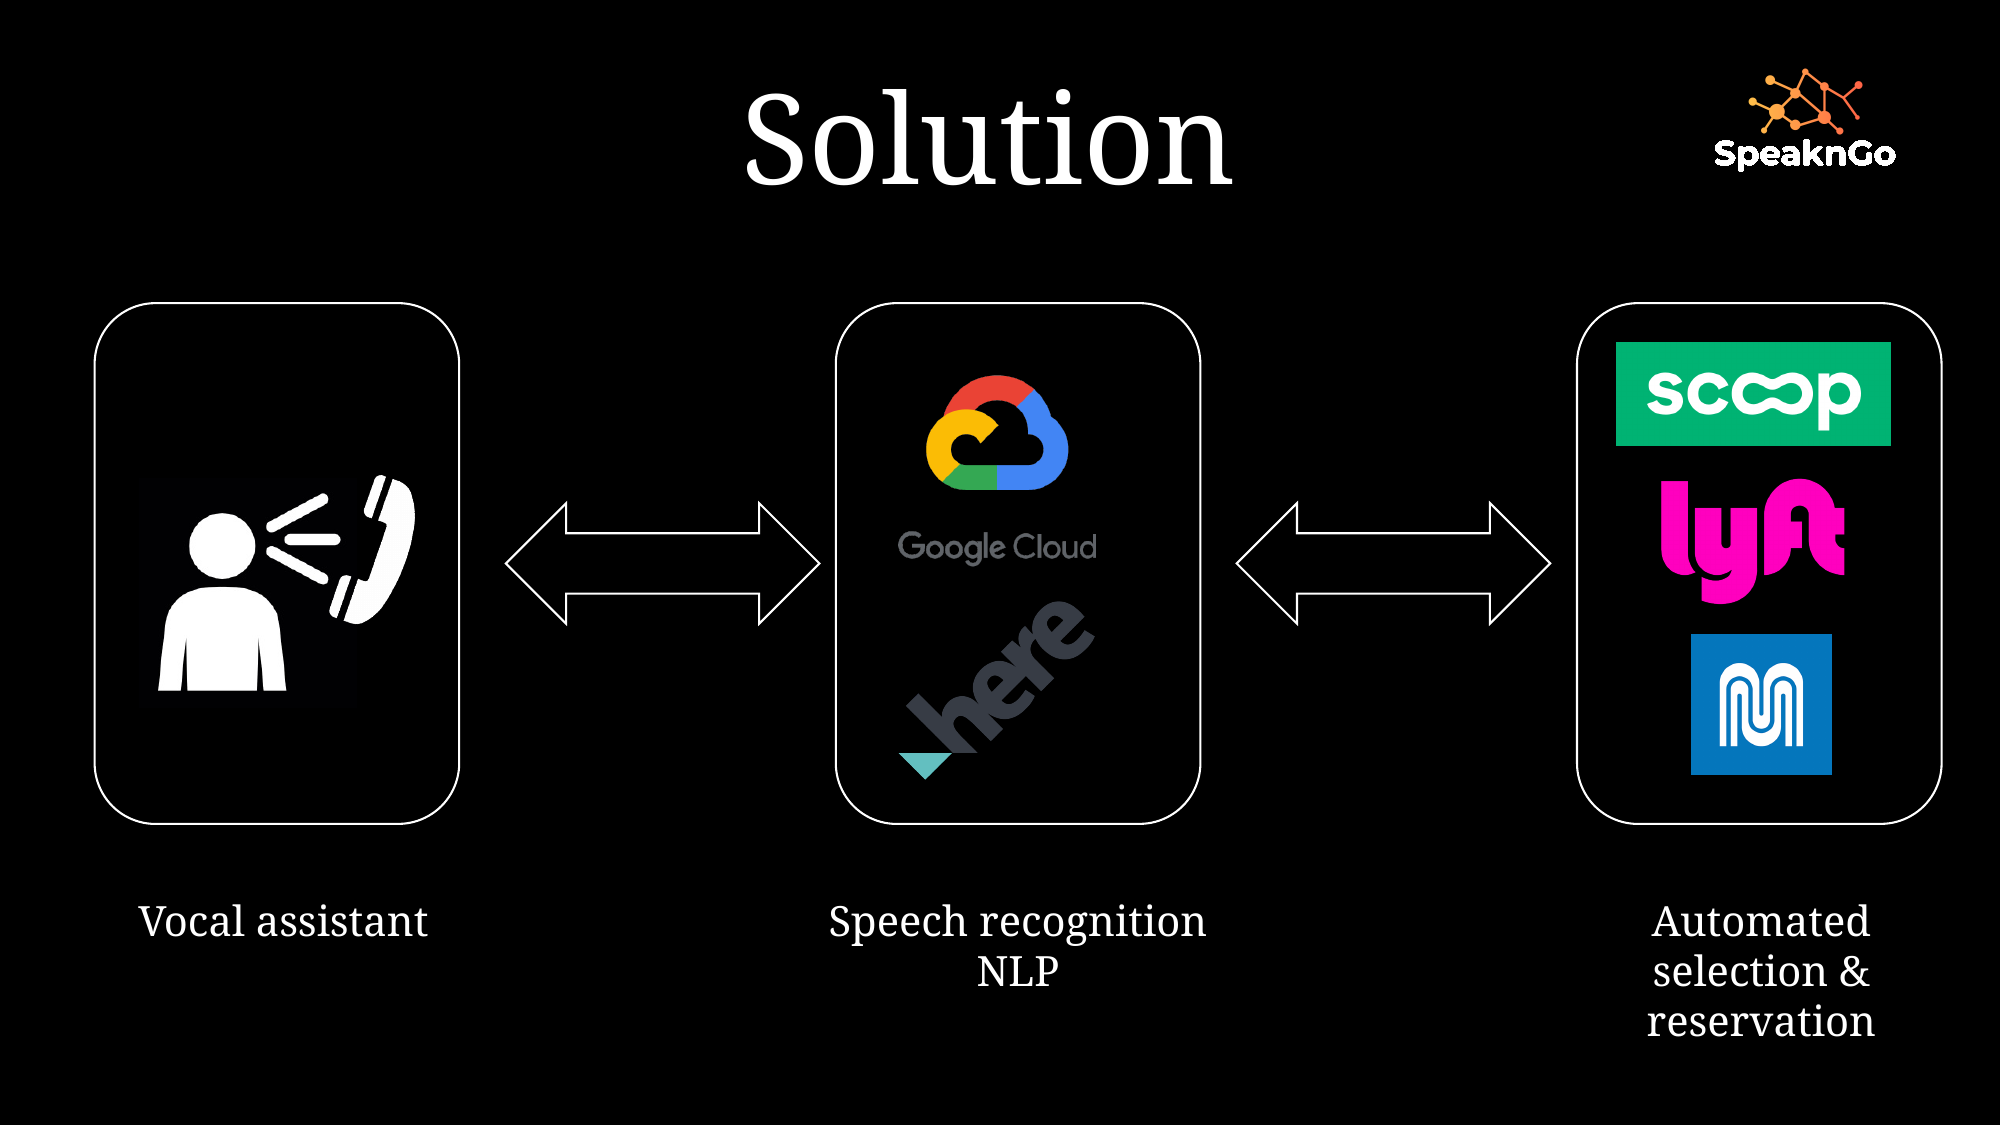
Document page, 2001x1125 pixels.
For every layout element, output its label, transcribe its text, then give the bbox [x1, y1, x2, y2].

text_box Solution [726, 52, 1252, 217]
text_box [504, 500, 821, 627]
text_box [93, 302, 461, 825]
text_box [834, 302, 1202, 825]
text_box Speech recognition NLP [813, 887, 1223, 1003]
text_box [1575, 302, 1943, 825]
picture [1595, 461, 1910, 619]
picture [1691, 634, 1832, 776]
text_box Vocal assistant [123, 887, 444, 953]
picture [865, 326, 1129, 791]
picture [1616, 342, 1891, 446]
text_box [1235, 500, 1552, 627]
picture [138, 474, 444, 708]
text_box Automated selection & reservation [1568, 887, 1954, 1053]
picture [1705, 20, 1904, 219]
picture [461, 569, 469, 589]
